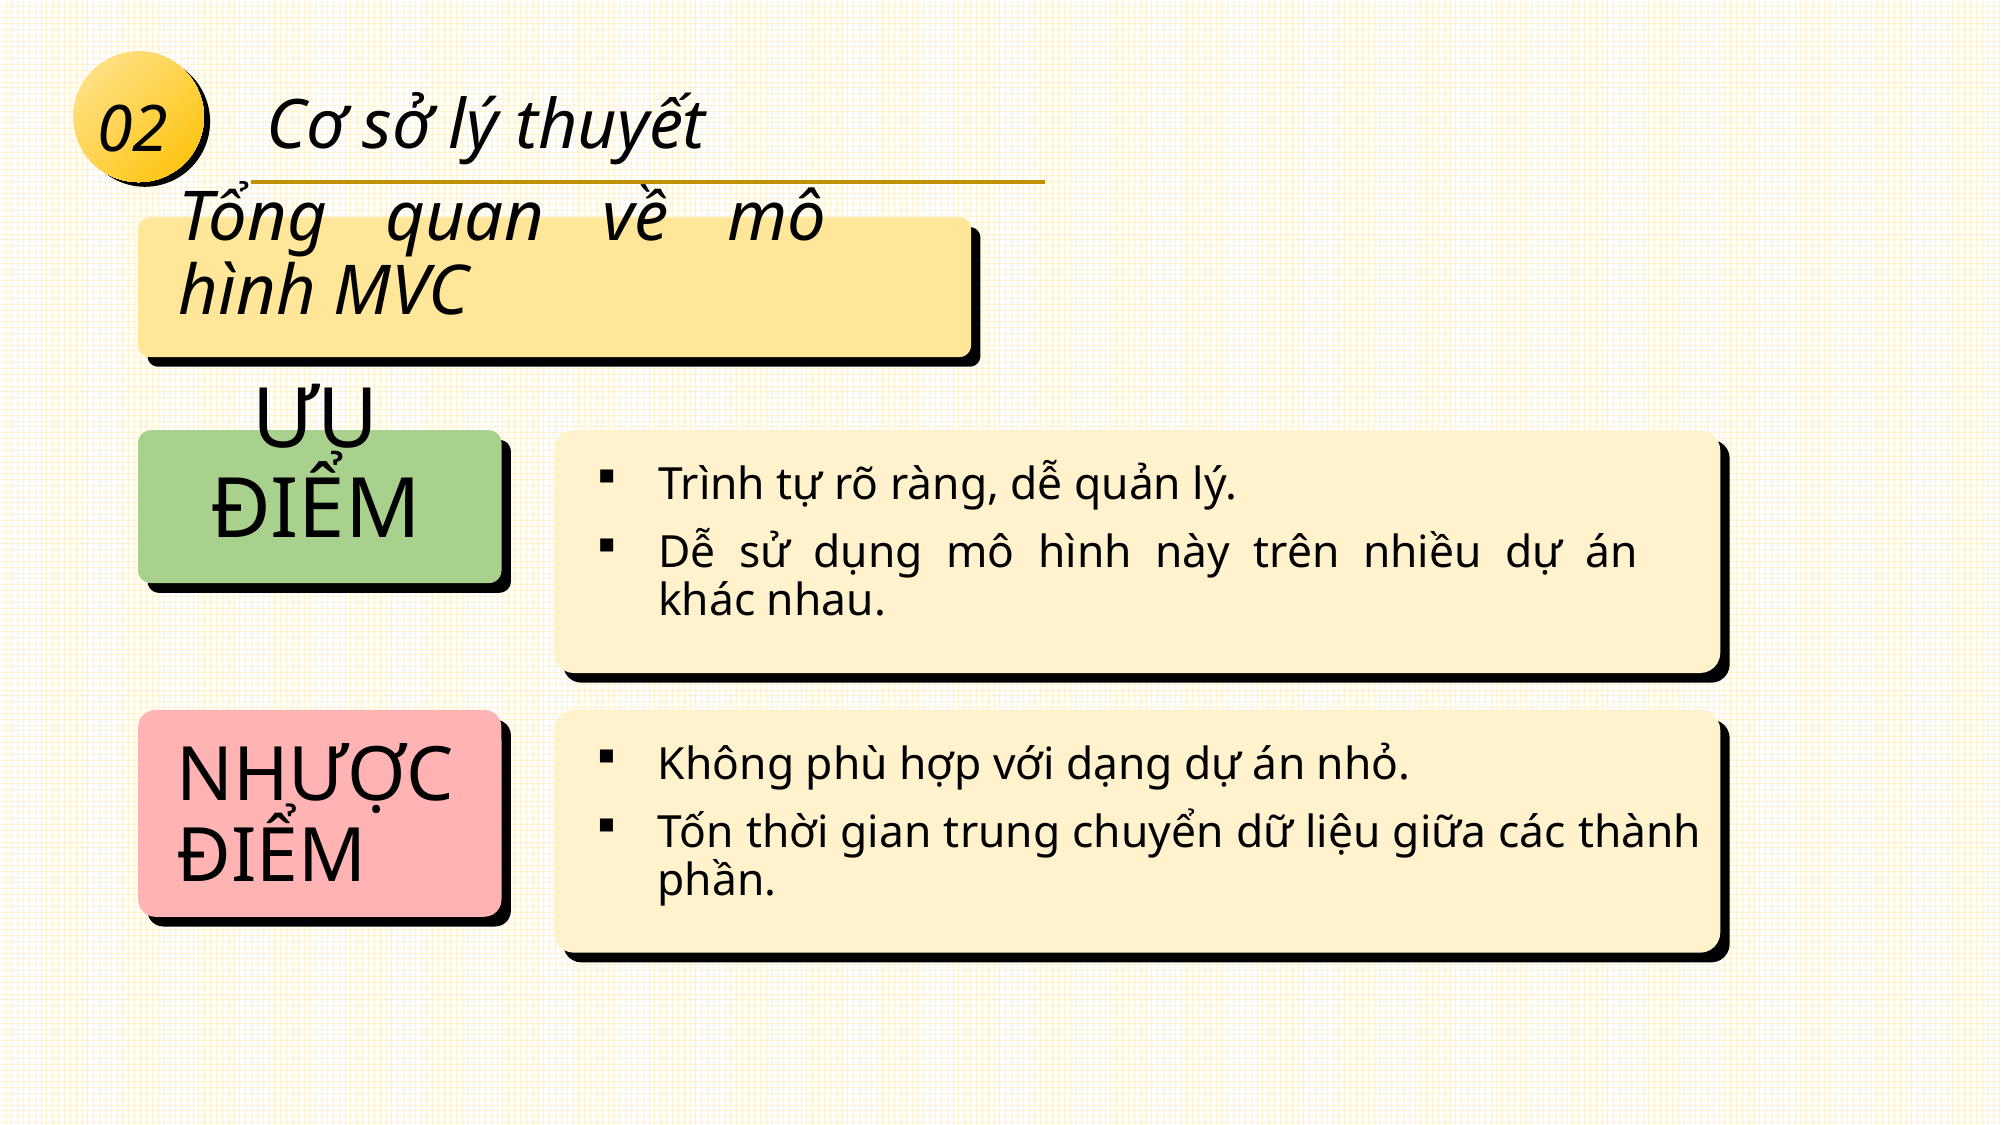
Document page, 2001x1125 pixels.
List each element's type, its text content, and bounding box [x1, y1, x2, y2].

text_box [563, 720, 1731, 964]
text_box ƯU ĐIỂM [147, 454, 484, 563]
text_box [199, 83, 212, 160]
text_box Tổng quan về mô hình MVC [163, 235, 842, 337]
text_box [563, 440, 1731, 684]
text_box [146, 226, 982, 368]
text_box [199, 89, 205, 145]
text_box Cơ sở lý thuyết [251, 62, 725, 172]
text_box [146, 439, 512, 594]
text_box [137, 216, 973, 359]
text_box Trình tự rõ ràng, dễ quản lý. Dễ sử dụng mô hình này trên nhiều dự án khác nhau. [581, 453, 1655, 633]
text_box [137, 429, 503, 585]
text_box [552, 429, 1722, 675]
text_box 02 [82, 48, 199, 173]
text_box [137, 708, 503, 918]
text_box Không phù hợp với dạng dự án nhỏ. Tốn thời gian trung chuyển dữ liệu giữa các thành phần. [581, 732, 1719, 913]
text_box NHƯỢC ĐIỂM [161, 740, 498, 905]
text_box [147, 719, 512, 928]
text_box [104, 173, 187, 188]
text_box [103, 173, 174, 184]
text_box [552, 708, 1722, 954]
text_box [72, 82, 82, 151]
